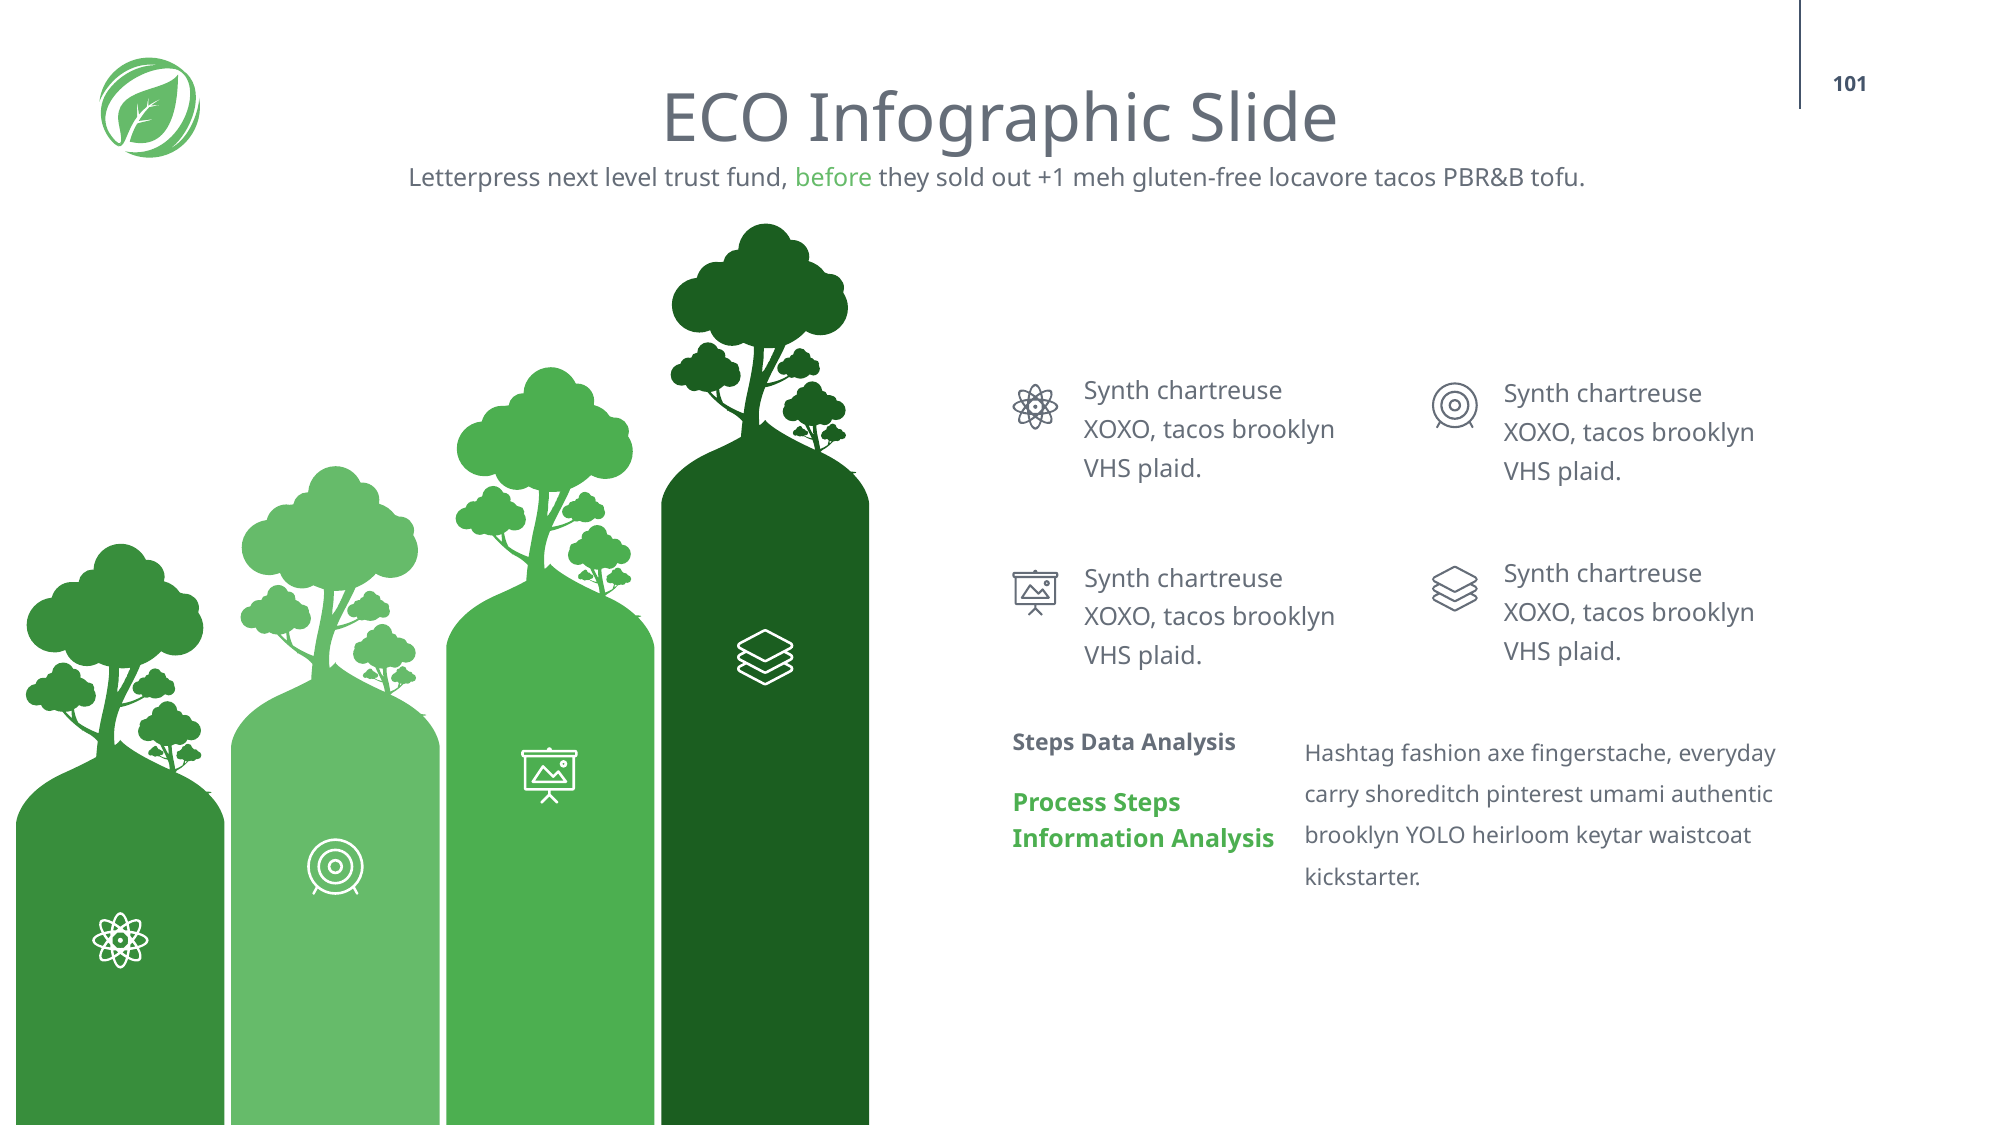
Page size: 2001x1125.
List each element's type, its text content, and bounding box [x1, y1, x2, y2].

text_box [1431, 540, 1793, 635]
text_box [231, 466, 440, 1125]
text_box Steps Data Analysis [1012, 730, 1289, 781]
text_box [1431, 361, 1793, 456]
text_box Hashtag fashion axe fingerstache, everyday carry shoreditch pinterest umami authentic brooklyn YOLO heirloom keytar waistcoat kickstarter. [1289, 717, 1793, 897]
text_box ECO Infographic Slide [381, 66, 1621, 162]
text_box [446, 367, 655, 1125]
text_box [661, 223, 870, 1125]
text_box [16, 543, 225, 1125]
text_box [1012, 545, 1362, 640]
text_box Process Steps Information Analysis [1012, 781, 1276, 943]
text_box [1012, 358, 1374, 453]
text_box Letterpress next level trust fund, before they sold out +1 meh gluten-free locavore tacos PBR&B tofu. [393, 154, 1609, 199]
